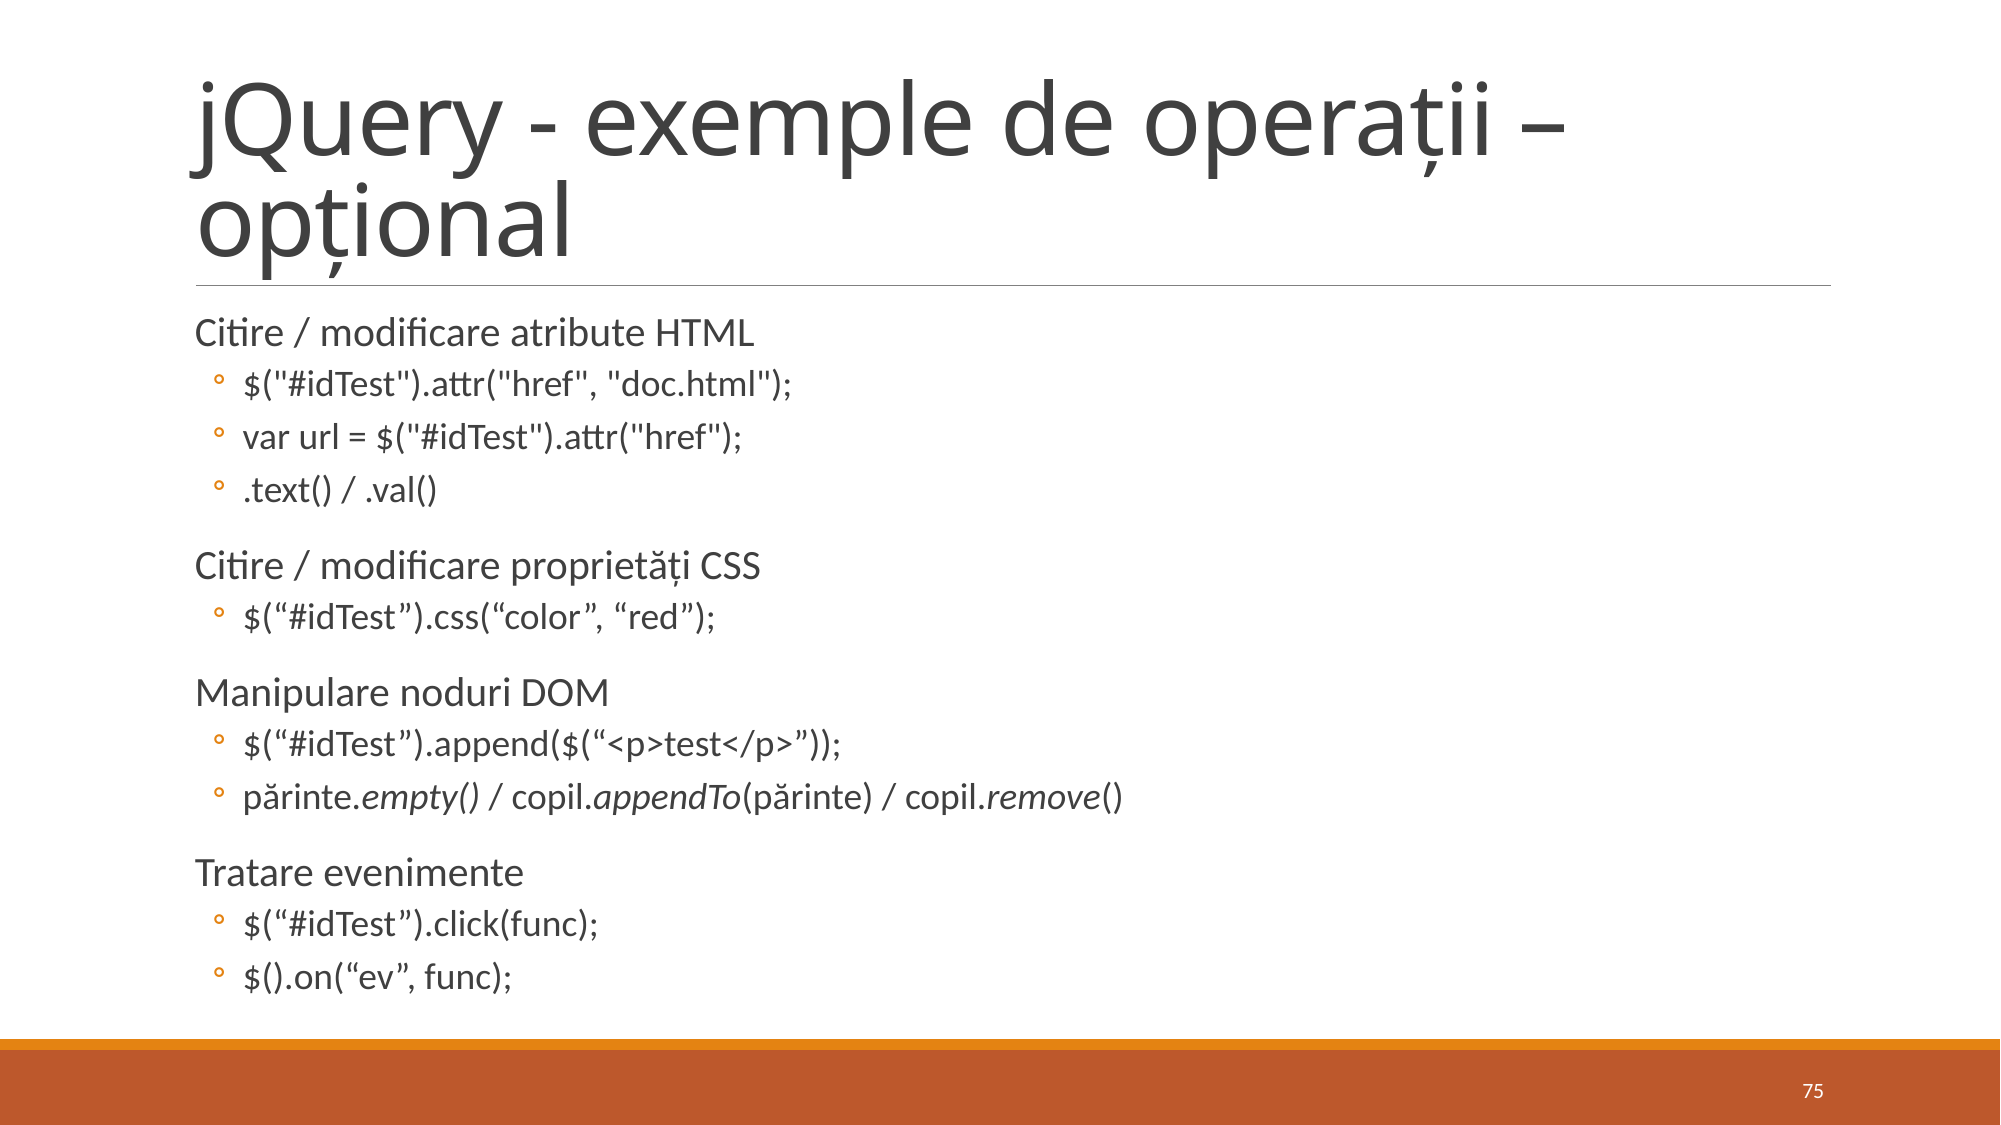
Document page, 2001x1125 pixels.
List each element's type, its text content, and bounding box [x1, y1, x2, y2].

slide_number 75 [1624, 1059, 1840, 1120]
list Citire / modificare atribute HTML $("#idTest").attr("href", "doc.html"); var url = $("#idTest").attr("href"); .text() / .val() Citire / modificare proprietăți CSS $(“#idTest”).css(“color”, “red”); Manipulare noduri DOM $(“#idTest”).append($(“<p>test</p>”)); părinte.empty() / copil.appendTo(părinte) / copil.remove() Tratare evenimente $(“#idTest”).click(func); $().on(“ev”, func); [179, 302, 1830, 963]
title jQuery - exemple de operații – opțional [179, 47, 1830, 285]
